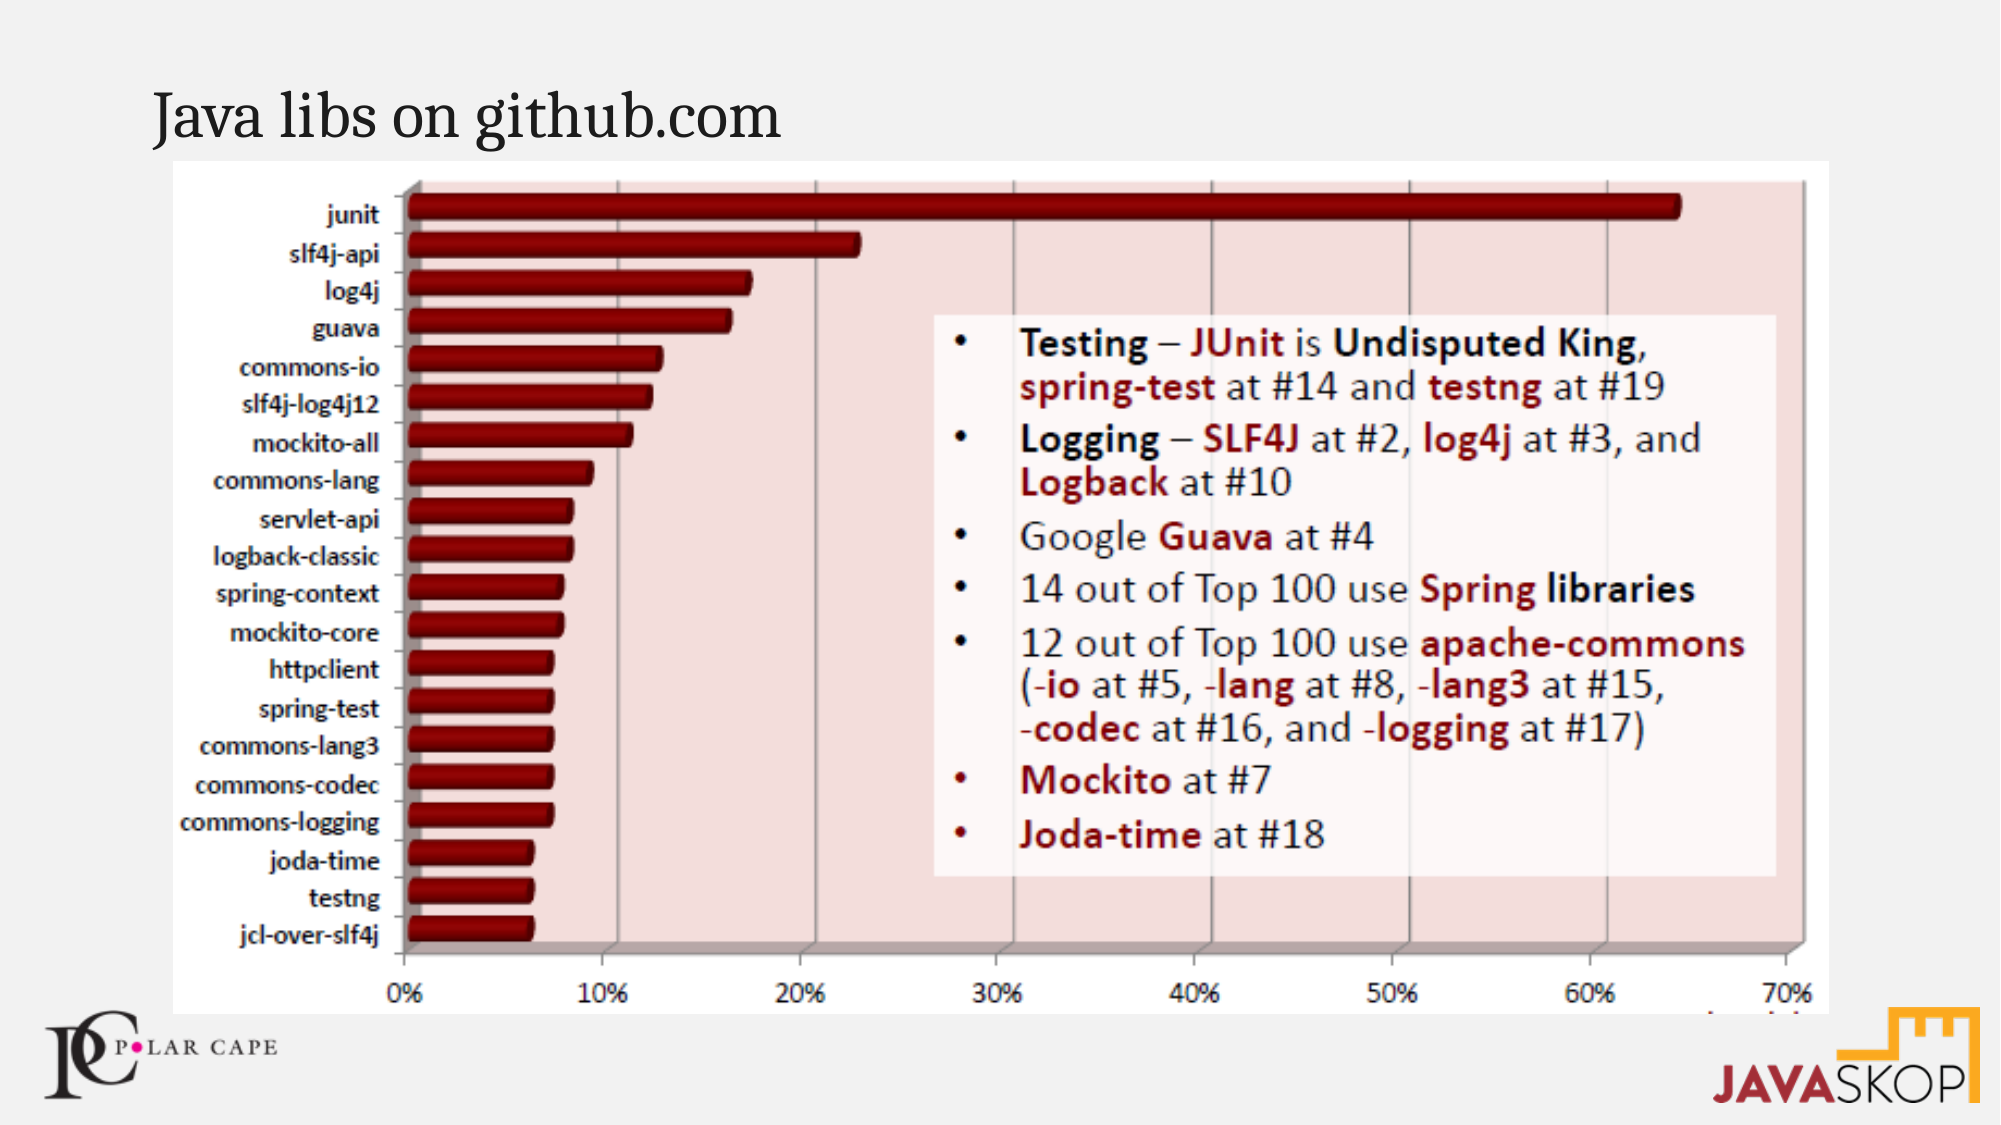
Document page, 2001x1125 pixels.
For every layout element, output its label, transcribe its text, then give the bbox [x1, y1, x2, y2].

title Java libs on github.com [138, 6, 1864, 225]
picture [41, 161, 1980, 1103]
